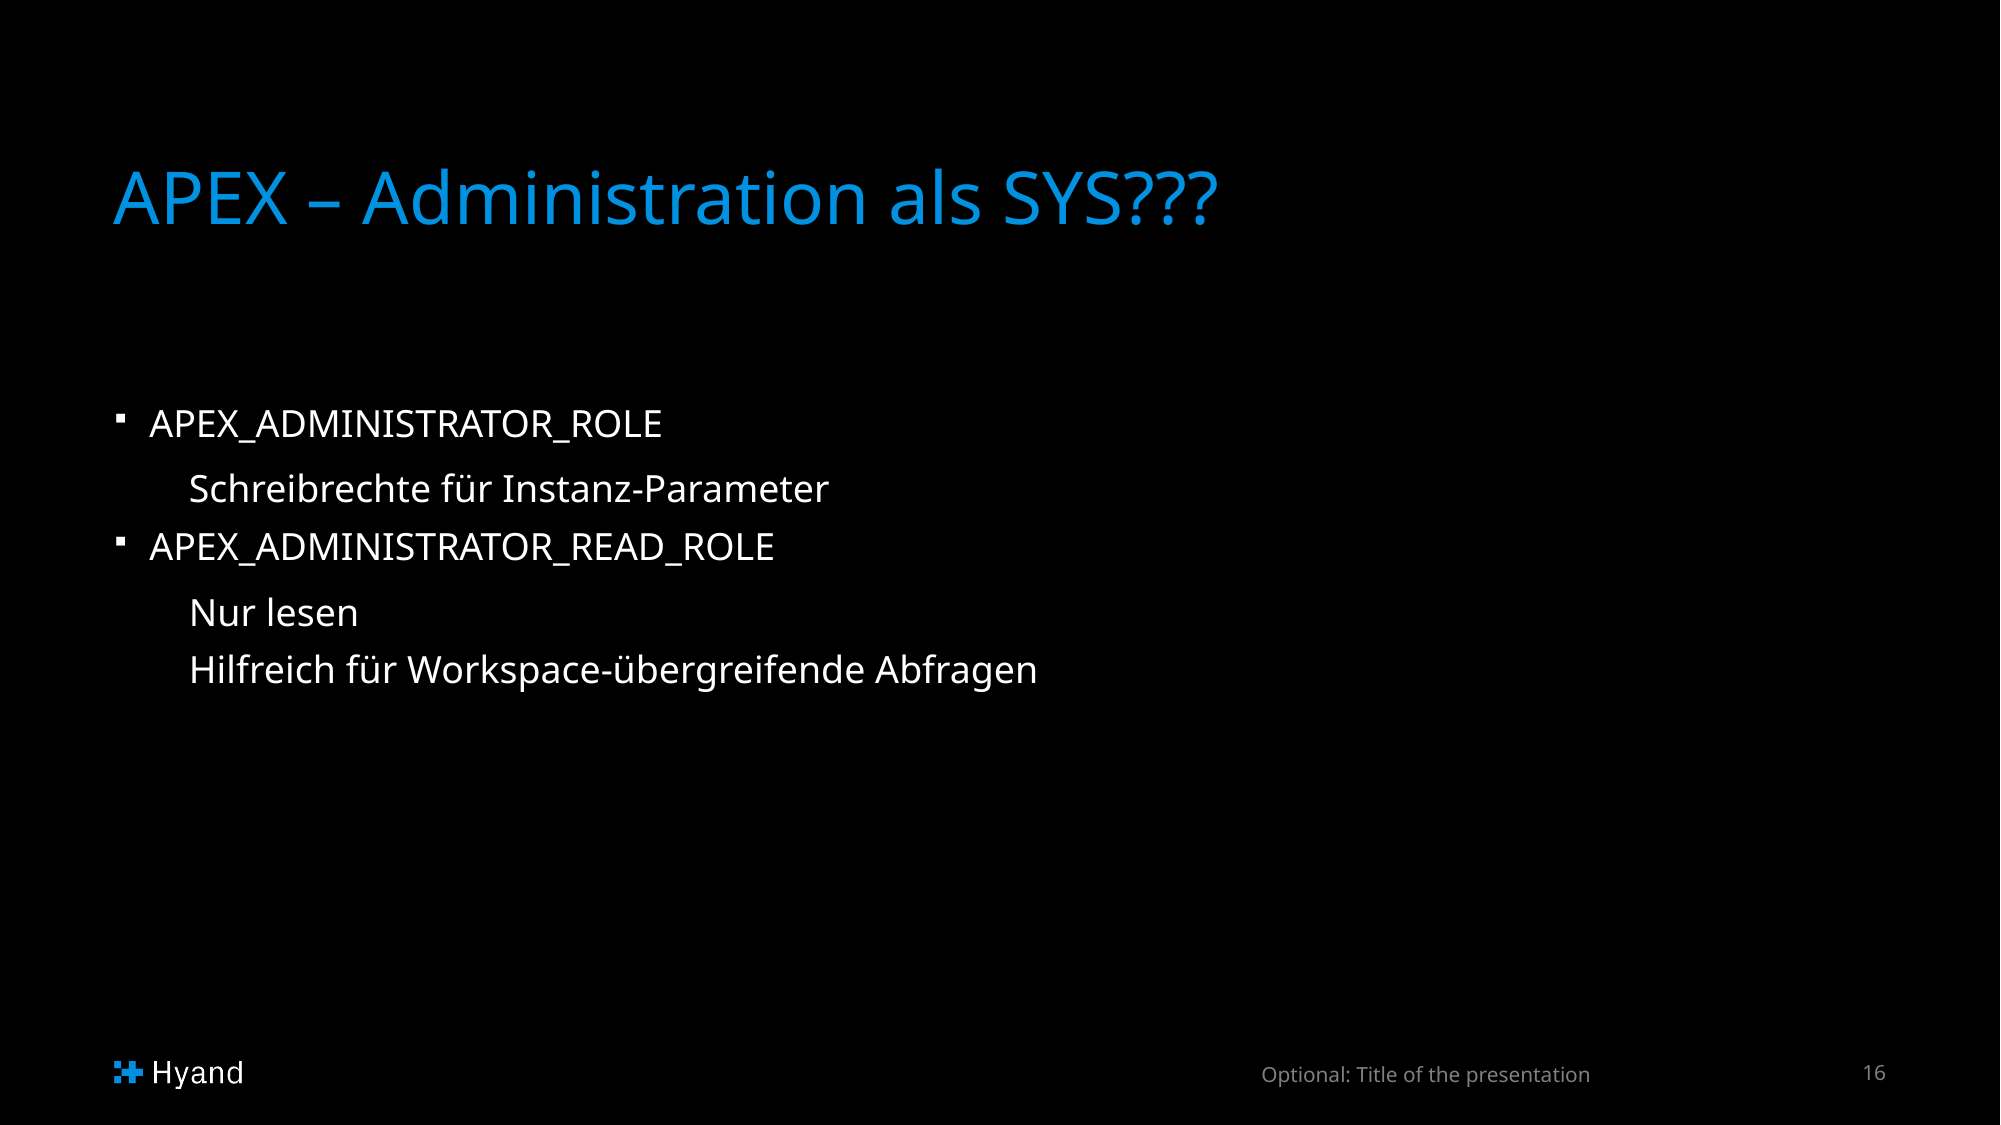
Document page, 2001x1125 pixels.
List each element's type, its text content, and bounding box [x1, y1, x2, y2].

slide_number 16 [1781, 1061, 1886, 1087]
title APEX – Administration als SYS??? [114, 152, 1886, 241]
picture [114, 1061, 242, 1089]
list APEX_ADMINISTRATOR_ROLE Schreibrechte für Instanz-Parameter APEX_ADMINISTRATOR_READ_ROLE Nur lesen Hilfreich für Workspace-übergreifende Abfragen [113, 399, 1886, 1006]
footer Optional: Title of the presentation [409, 1061, 1591, 1087]
